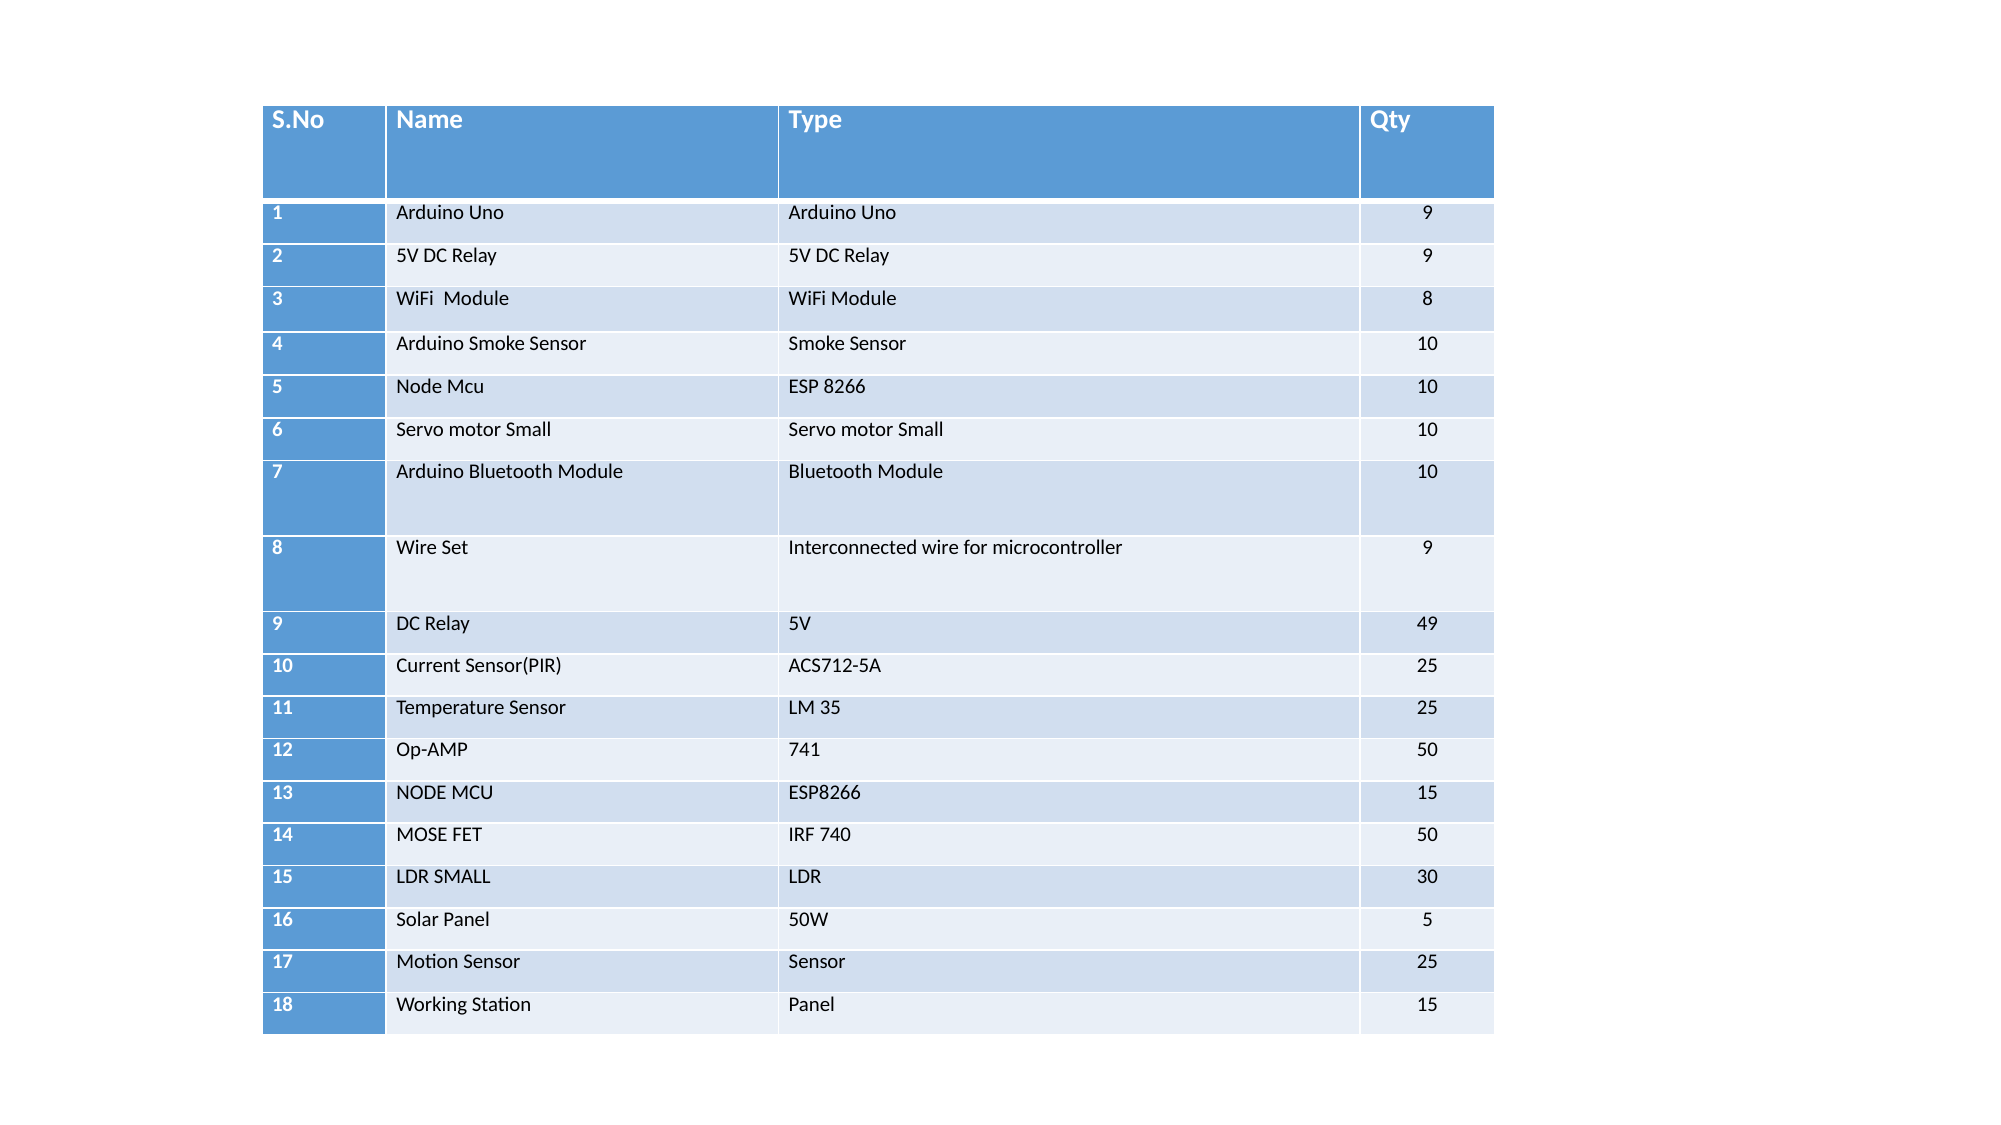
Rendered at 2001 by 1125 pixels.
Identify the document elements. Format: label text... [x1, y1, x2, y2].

table_cell 10 [1361, 333, 1494, 374]
table_cell 10 [1361, 419, 1494, 460]
table_cell WiFi Module [779, 287, 1359, 331]
table_cell 5V [779, 612, 1359, 653]
table_cell 12 [263, 739, 385, 780]
table_cell 9 [1361, 245, 1494, 286]
table_cell Arduino Smoke Sensor [387, 333, 778, 374]
table_cell LM 35 [779, 697, 1359, 738]
table_cell 8 [1361, 287, 1494, 331]
table_cell 741 [779, 739, 1359, 780]
table_cell MOSE FET [387, 824, 778, 865]
table_cell Panel [779, 993, 1359, 1034]
table_cell 25 [1361, 697, 1494, 738]
table_cell 16 [263, 909, 385, 949]
table_header Qty [1361, 106, 1494, 198]
table_cell LDR SMALL [387, 866, 778, 907]
table_cell 5 [1361, 909, 1494, 949]
table_cell Current Sensor(PIR) [387, 655, 778, 695]
table_cell 5V DC Relay [779, 245, 1359, 286]
table_cell WiFi Module [387, 287, 778, 331]
table_cell 30 [1361, 866, 1494, 907]
table_cell ESP 8266 [779, 376, 1359, 417]
table_cell 9 [1361, 204, 1494, 243]
table_cell Interconnected wire for microcontroller [779, 537, 1359, 611]
table_cell 10 [263, 655, 385, 695]
table_cell NODE MCU [387, 782, 778, 822]
table_cell Arduino Bluetooth Module [387, 461, 778, 535]
table_cell Smoke Sensor [779, 333, 1359, 374]
table_cell LDR [779, 866, 1359, 907]
table_cell Node Mcu [387, 376, 778, 417]
table_cell 4 [263, 333, 385, 374]
table_cell 9 [1361, 537, 1494, 611]
table_cell Servo motor Small [779, 419, 1359, 460]
table_cell 10 [1361, 461, 1494, 535]
table_cell Op-AMP [387, 739, 778, 780]
table_cell 49 [1361, 612, 1494, 653]
table_cell 10 [1361, 376, 1494, 417]
table_cell 11 [263, 697, 385, 738]
table_cell 25 [1361, 655, 1494, 695]
table_cell 6 [263, 419, 385, 460]
table_cell 3 [263, 287, 385, 331]
table_cell 50 [1361, 824, 1494, 865]
table_cell 9 [263, 612, 385, 653]
table_cell 13 [263, 782, 385, 822]
table_cell 25 [1361, 951, 1494, 992]
table_cell DC Relay [387, 612, 778, 653]
table_cell Solar Panel [387, 909, 778, 949]
table_cell Wire Set [387, 537, 778, 611]
table_header Name [387, 106, 778, 198]
table_cell Arduino Uno [779, 204, 1359, 243]
table_cell ACS712-5A [779, 655, 1359, 695]
table_cell 15 [263, 866, 385, 907]
table_cell Sensor [779, 951, 1359, 992]
table_header Type [779, 106, 1359, 198]
table_cell 50W [779, 909, 1359, 949]
table_cell Servo motor Small [387, 419, 778, 460]
table_cell IRF 740 [779, 824, 1359, 865]
table_header S.No [263, 106, 385, 198]
table_cell 5V DC Relay [387, 245, 778, 286]
table_cell Arduino Uno [387, 204, 778, 243]
table_cell Temperature Sensor [387, 697, 778, 738]
table_cell 2 [263, 245, 385, 286]
table_cell 15 [1361, 782, 1494, 822]
table_cell Bluetooth Module [779, 461, 1359, 535]
table_cell 1 [263, 204, 385, 243]
table_cell 5 [263, 376, 385, 417]
table_cell 14 [263, 824, 385, 865]
table_cell Motion Sensor [387, 951, 778, 992]
table_cell ESP8266 [779, 782, 1359, 822]
table_cell 8 [263, 537, 385, 611]
table_cell 17 [263, 951, 385, 992]
table_cell 7 [263, 461, 385, 535]
table_cell 50 [1361, 739, 1494, 780]
table_cell Working Station [387, 993, 778, 1034]
table_cell 15 [1361, 993, 1494, 1034]
table_cell 18 [263, 993, 385, 1034]
